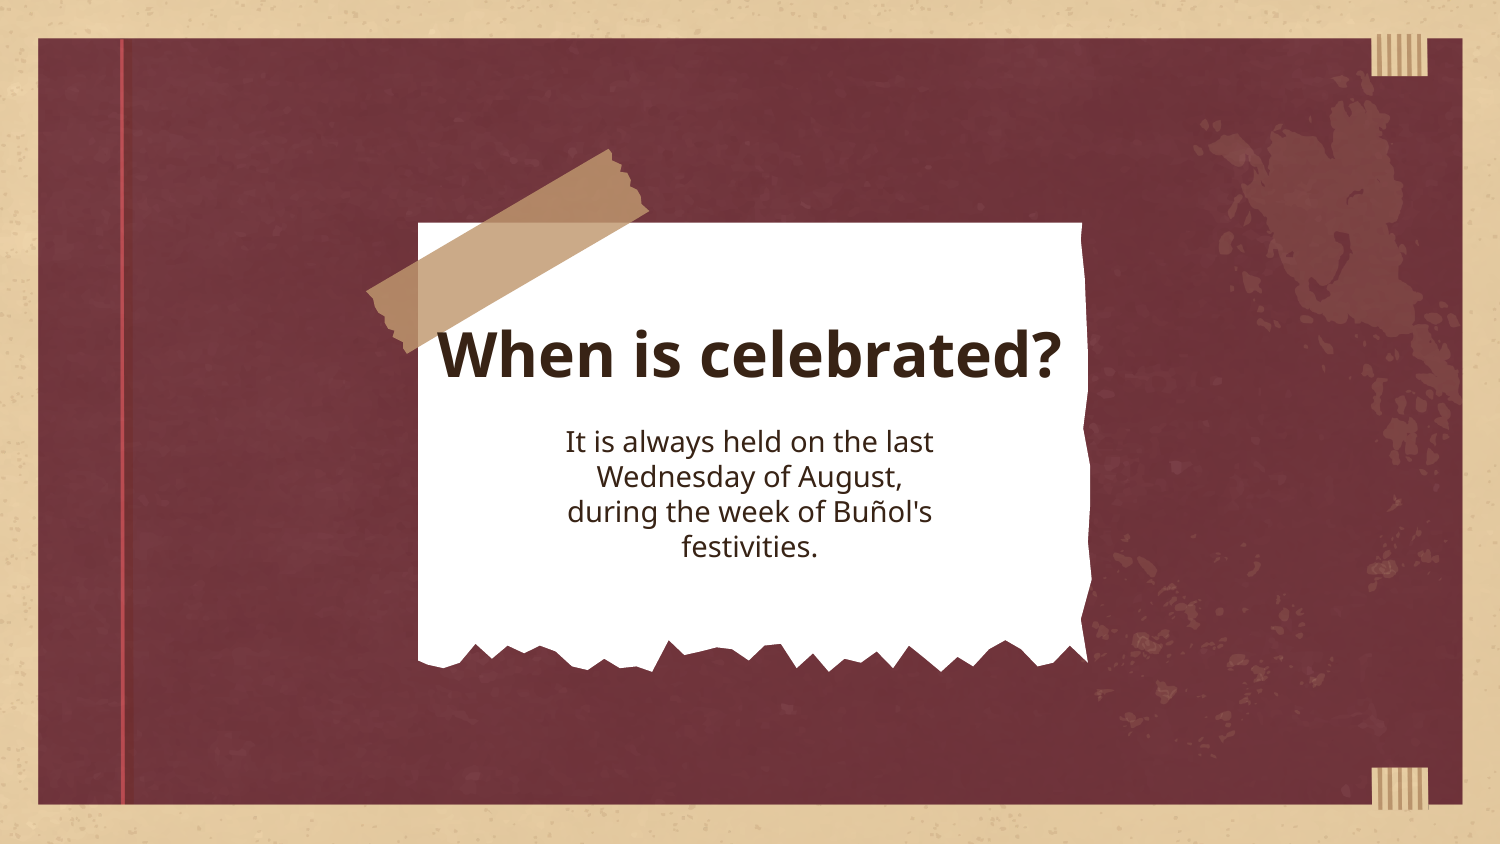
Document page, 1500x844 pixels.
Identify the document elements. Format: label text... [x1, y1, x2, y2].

subtitle It is always held on the last Wednesday of August, during the week of Buñol's festivities. [538, 408, 962, 523]
picture [0, 0, 1500, 844]
title When is celebrated? [415, 300, 1085, 386]
